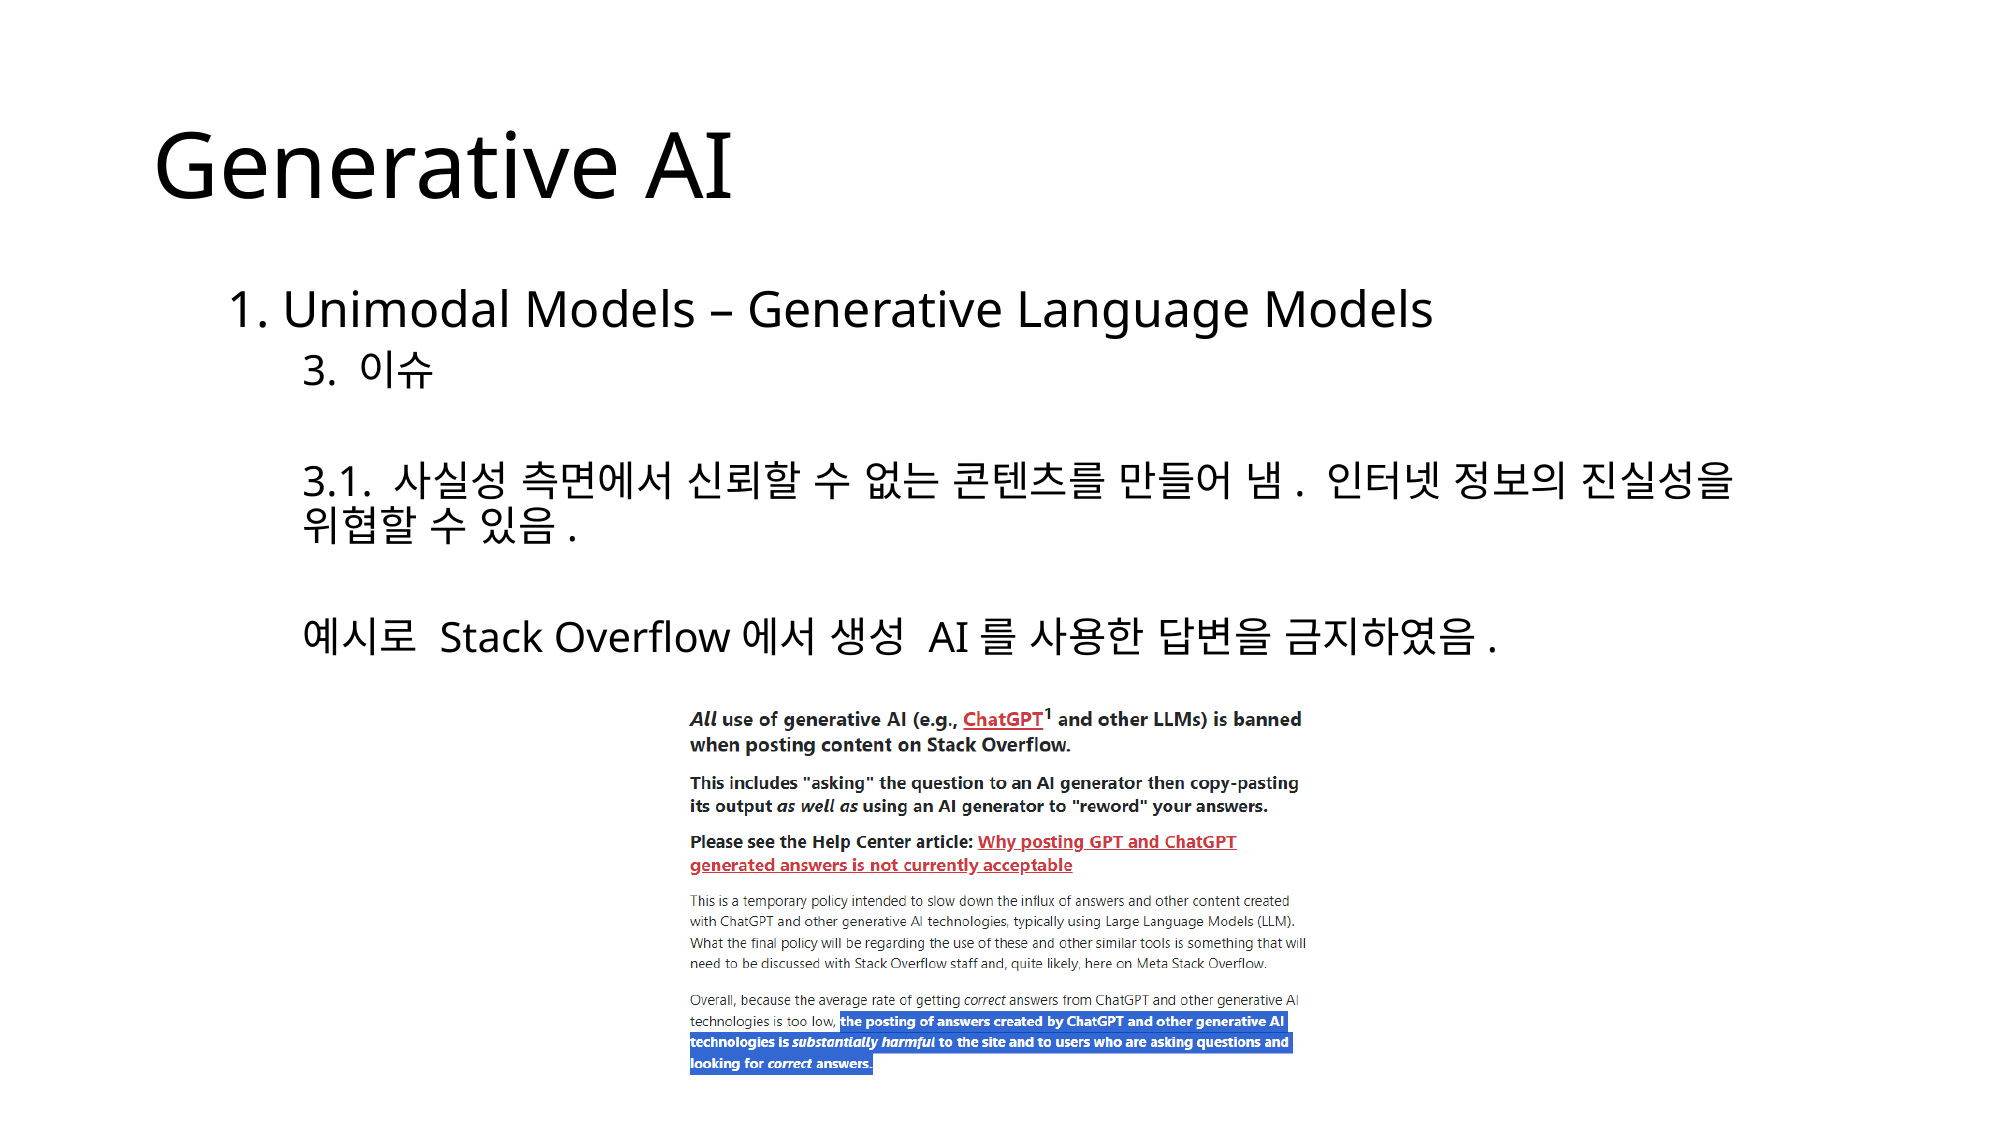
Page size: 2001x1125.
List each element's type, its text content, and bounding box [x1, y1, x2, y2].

picture [673, 694, 1327, 1082]
title Generative AI [137, 59, 1863, 277]
text_box 1. Unimodal Models – Generative Language Models 3. 이슈 3.1. 사실성 측면에서 신뢰할 수 없는 콘텐츠를 만들어 냄. 인터넷 정보의 진실성을 위협할 수 있음. 예시로 Stack Overflow에서 생성 AI를 사용한 답변을 금지하였음. [137, 277, 1863, 992]
